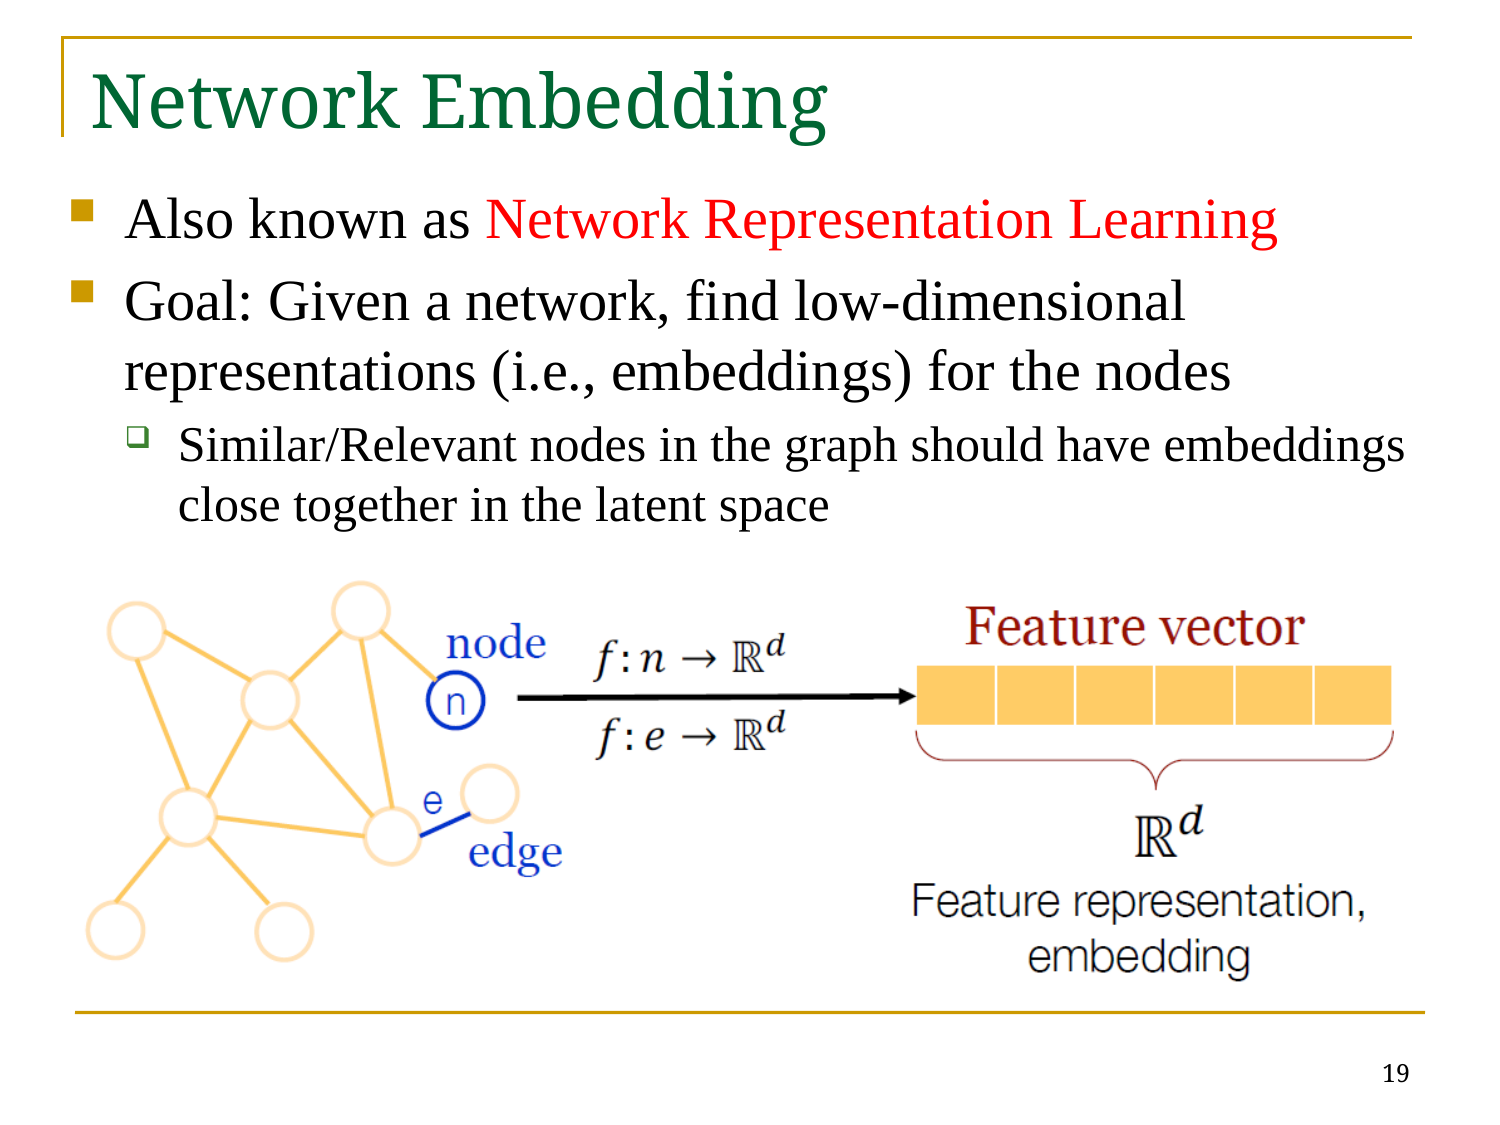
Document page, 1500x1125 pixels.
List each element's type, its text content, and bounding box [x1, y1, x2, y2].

list Also known as Network Representation Learning Goal: Given a network, find low-dimensional representations (i.e., embeddings) for the nodes Similar/Relevant nodes in the graph should have embeddings close together in the latent space [53, 172, 1477, 1065]
slide_number 19 [1074, 1023, 1426, 1100]
picture [74, 573, 1405, 989]
title Network Embedding [75, 45, 1463, 150]
